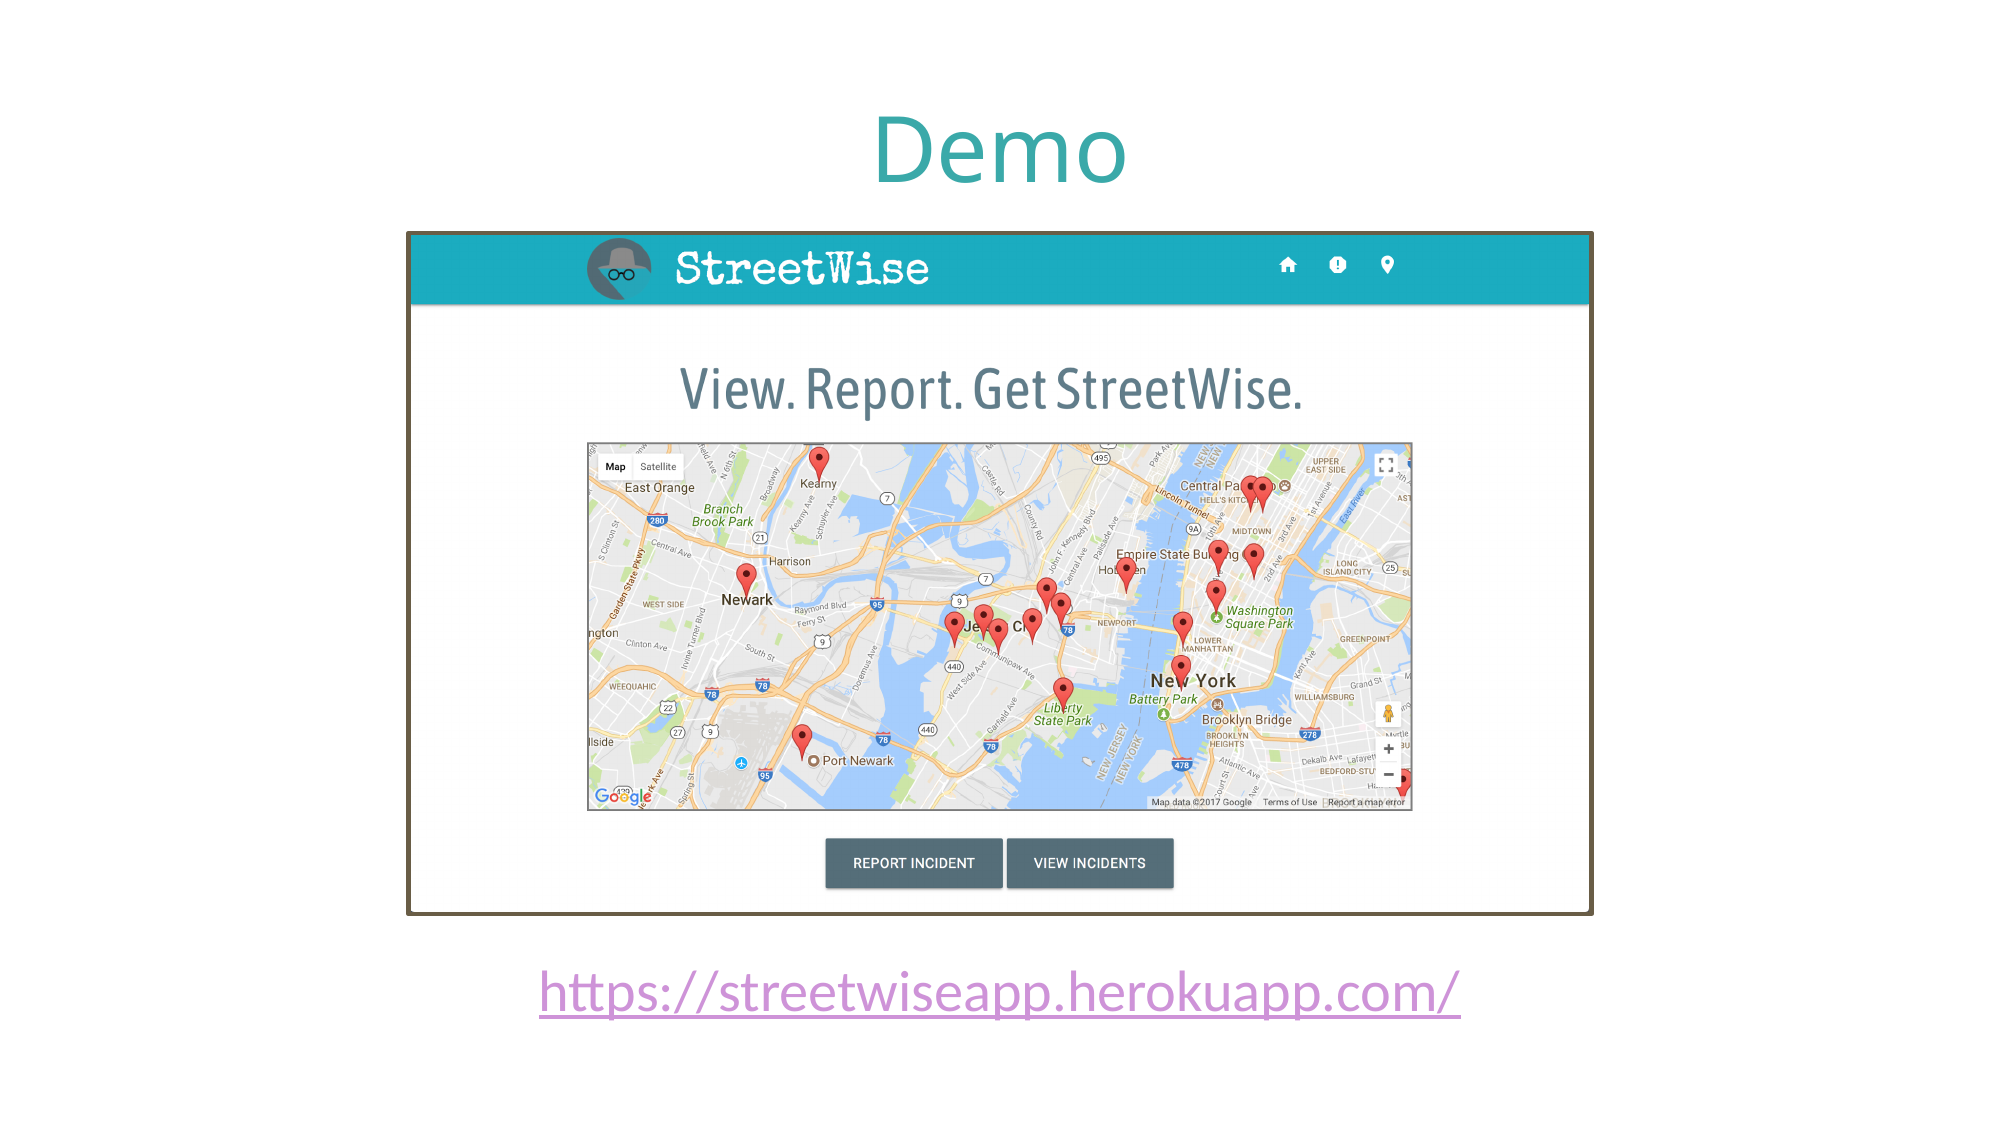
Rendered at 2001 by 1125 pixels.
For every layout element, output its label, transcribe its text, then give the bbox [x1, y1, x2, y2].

title Demo [137, 43, 1863, 262]
picture [410, 234, 1590, 912]
list https://streetwiseapp.herokuapp.com/ [137, 953, 1863, 1061]
